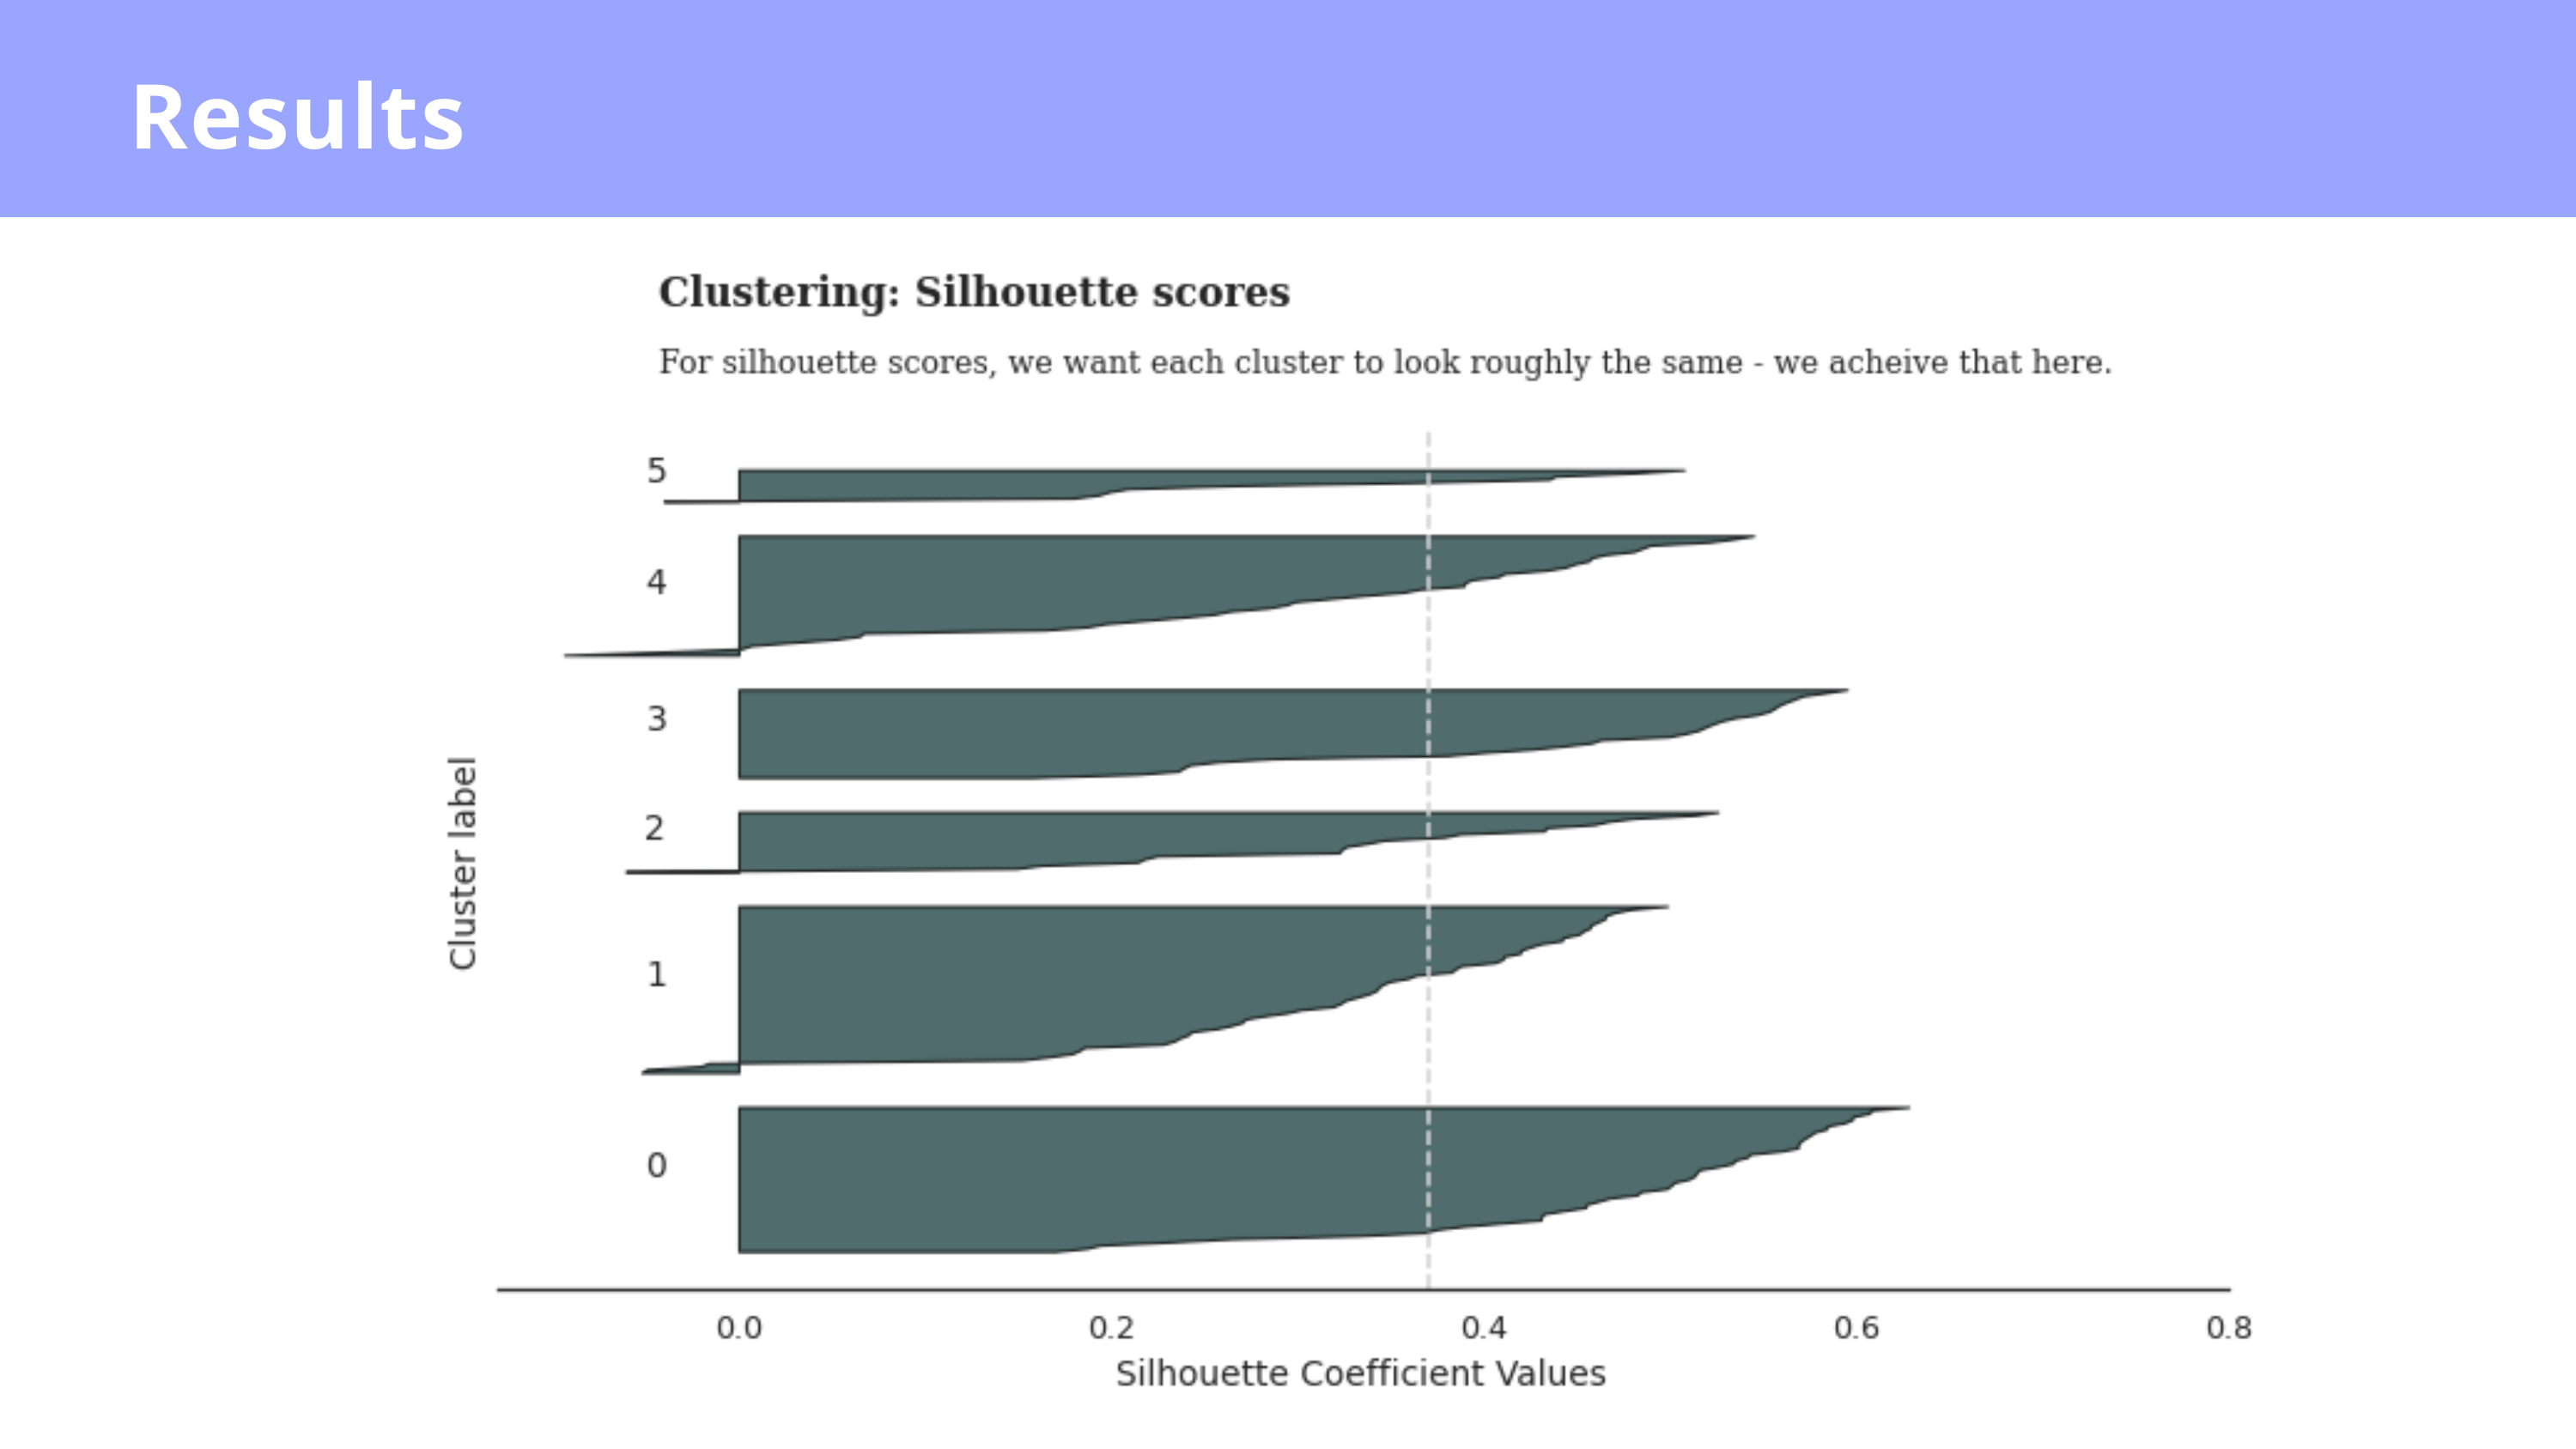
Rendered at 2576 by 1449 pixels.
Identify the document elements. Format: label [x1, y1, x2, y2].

text_box [0, 0, 2576, 218]
text_box [434, 258, 2271, 1411]
